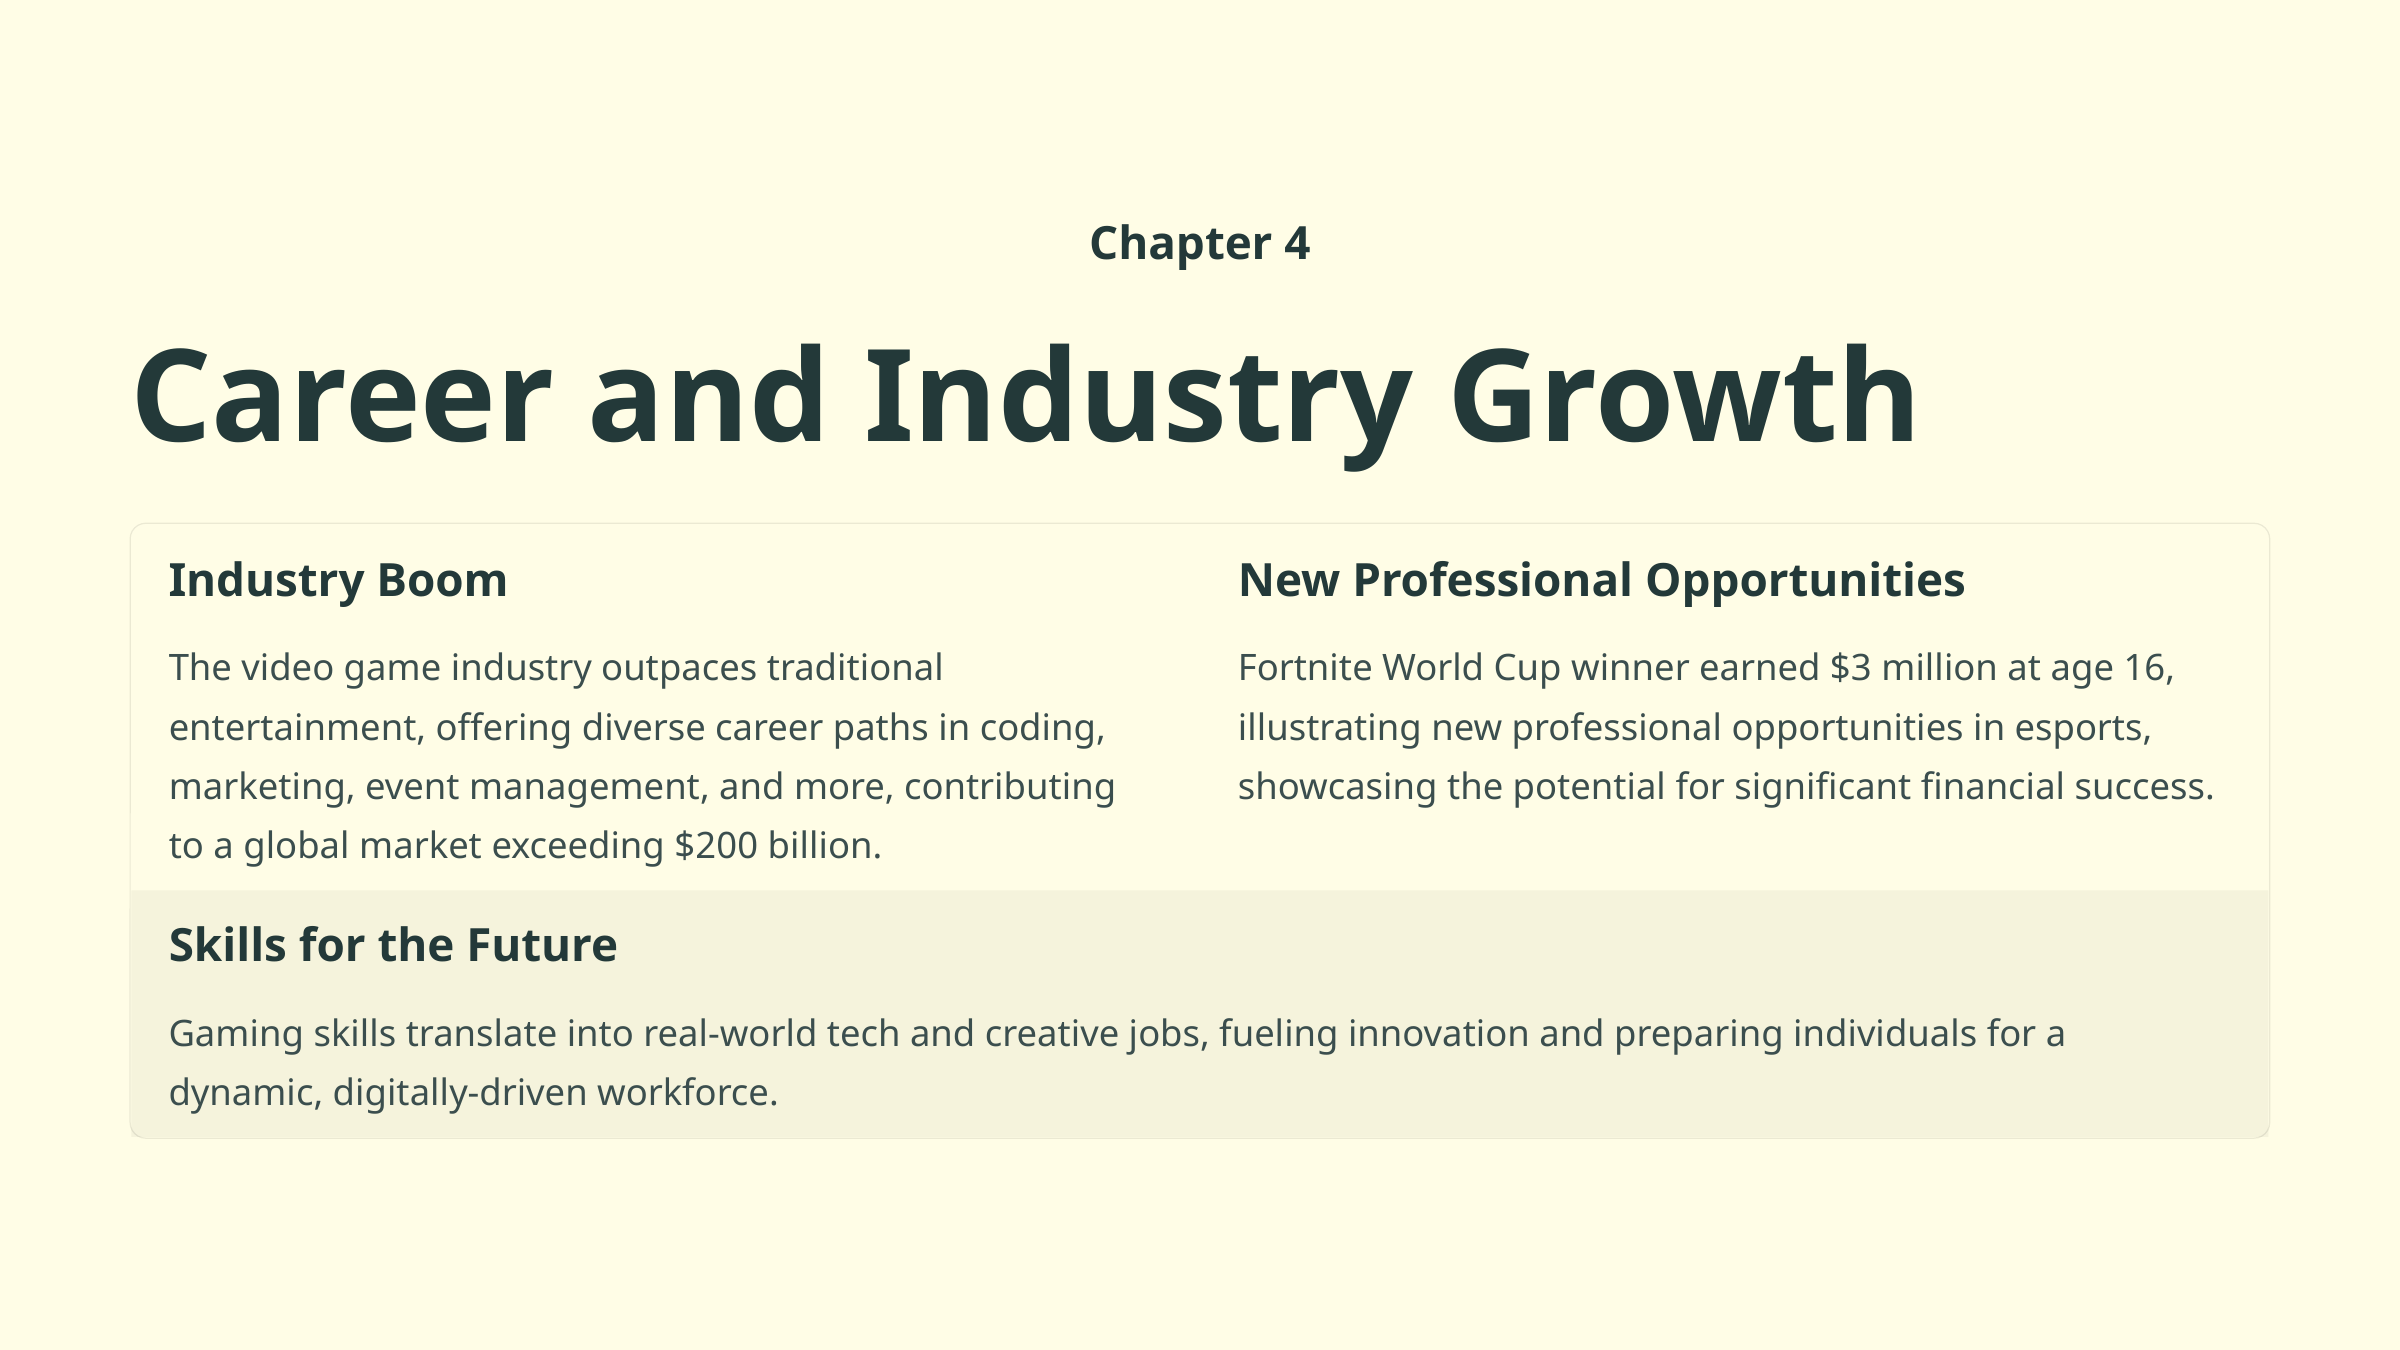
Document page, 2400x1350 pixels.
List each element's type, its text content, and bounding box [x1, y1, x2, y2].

text_box Career and Industry Growth [130, 307, 2090, 468]
text_box [131, 890, 2269, 1137]
text_box The video game industry outpaces traditional entertainment, offering diverse career paths in coding, marketing, event management, and more, contributing to a global market exceeding $200 billion. [168, 628, 1163, 867]
text_box [131, 524, 2269, 890]
text_box Chapter 4 [967, 211, 1433, 270]
text_box Fortnite World Cup winner earned $3 million at age 16, illustrating new professional opportunities in esports, showcasing the potential for significant financial success. [1237, 628, 2232, 808]
text_box Industry Boom [168, 548, 634, 607]
text_box Skills for the Future [168, 913, 652, 972]
text_box New Professional Opportunities [1237, 548, 2044, 607]
text_box Gaming skills translate into real-world tech and creative jobs, fueling innovation and preparing individuals for a dynamic, digitally-driven workforce. [168, 994, 2232, 1114]
